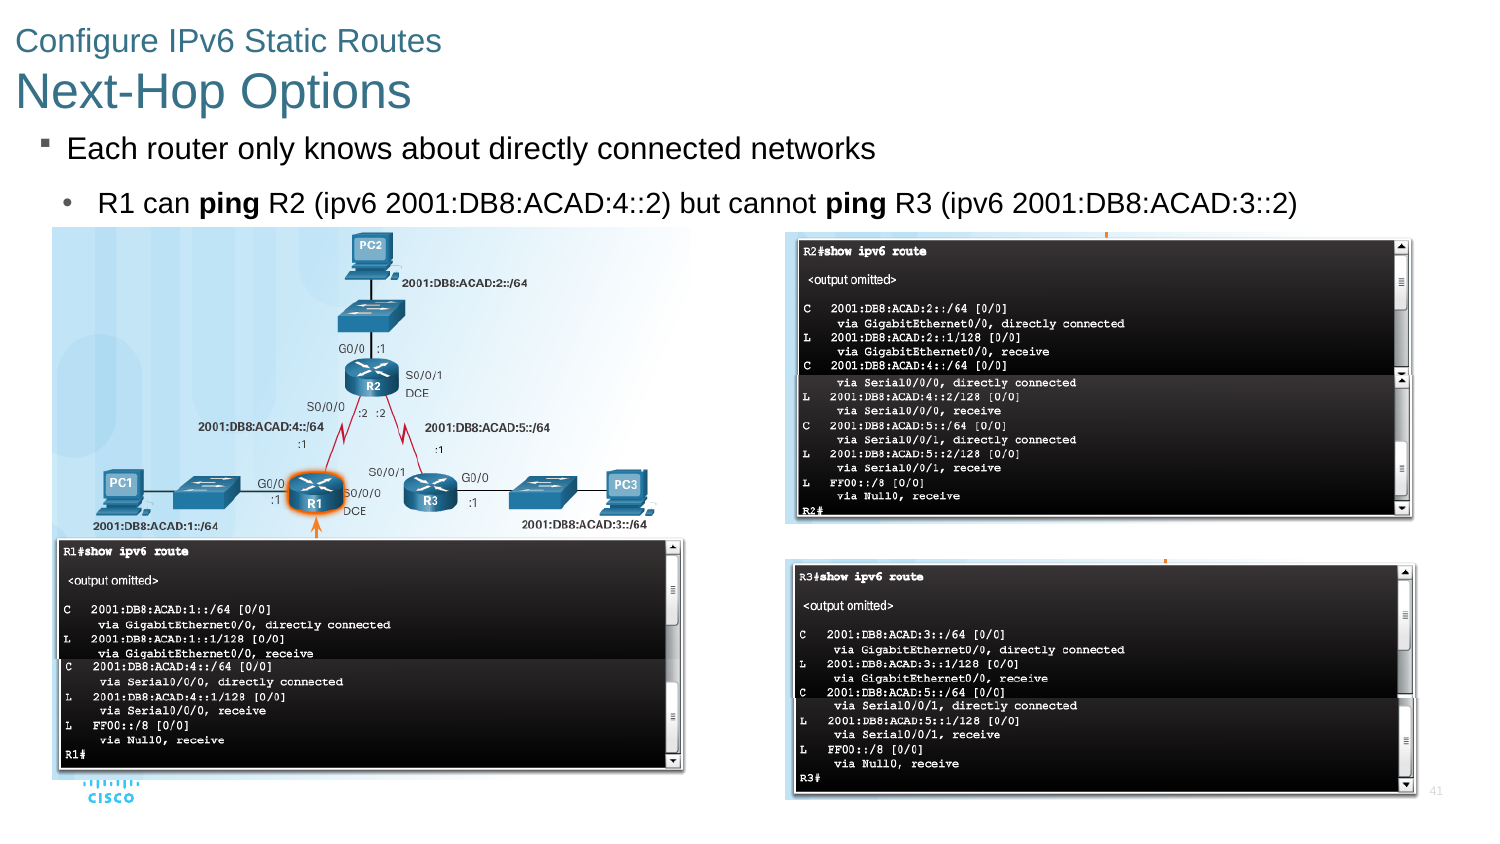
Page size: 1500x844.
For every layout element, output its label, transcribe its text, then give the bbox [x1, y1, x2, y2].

picture [784, 232, 1422, 525]
picture [51, 227, 692, 780]
picture [784, 558, 1425, 800]
title Configure IPv6 Static Routes Next-Hop Options [0, 6, 1500, 131]
list Each router only knows about directly connected networks R1 can ping R2 (ipv6 2001:DB8:ACAD:4::2) but cannot ping R3 (ipv6 2001:DB8:ACAD:3::2) [23, 131, 1477, 287]
